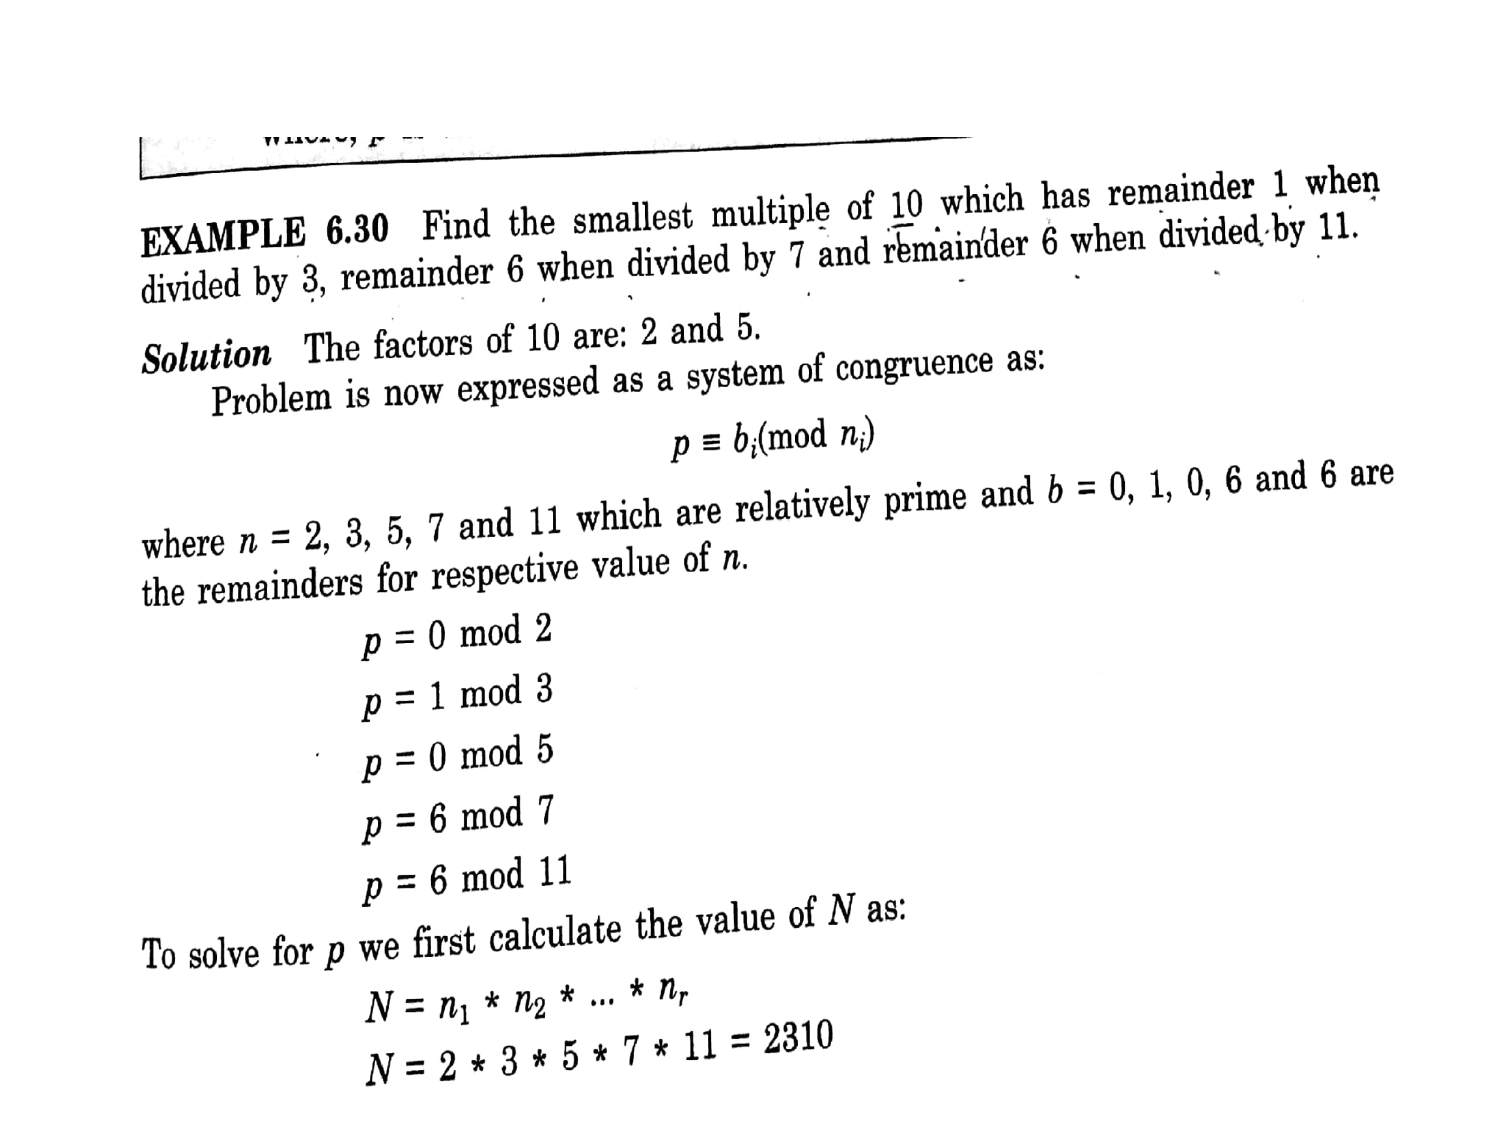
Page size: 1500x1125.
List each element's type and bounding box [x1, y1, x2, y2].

list [86, 137, 1414, 1088]
